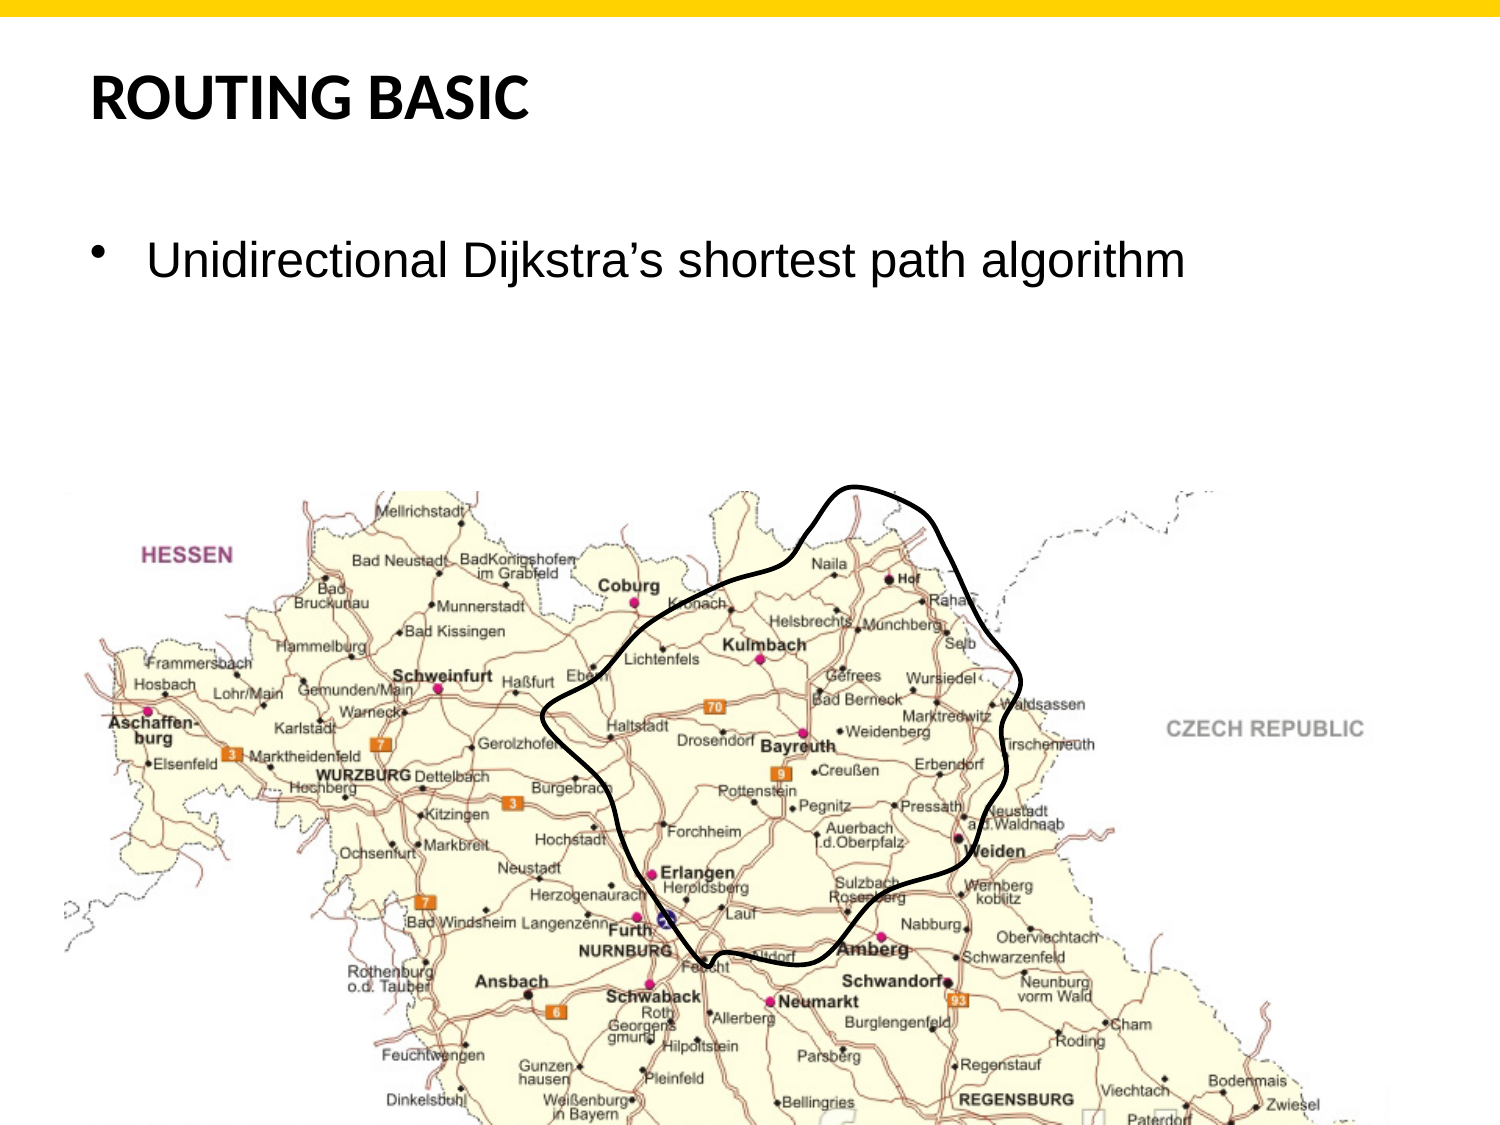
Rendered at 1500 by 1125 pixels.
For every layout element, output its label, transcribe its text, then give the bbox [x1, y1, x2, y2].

picture [64, 491, 1391, 1125]
text_box Unidirectional Dijkstra’s shortest path algorithm [74, 219, 1425, 504]
title Routing Basic [75, 45, 1486, 146]
